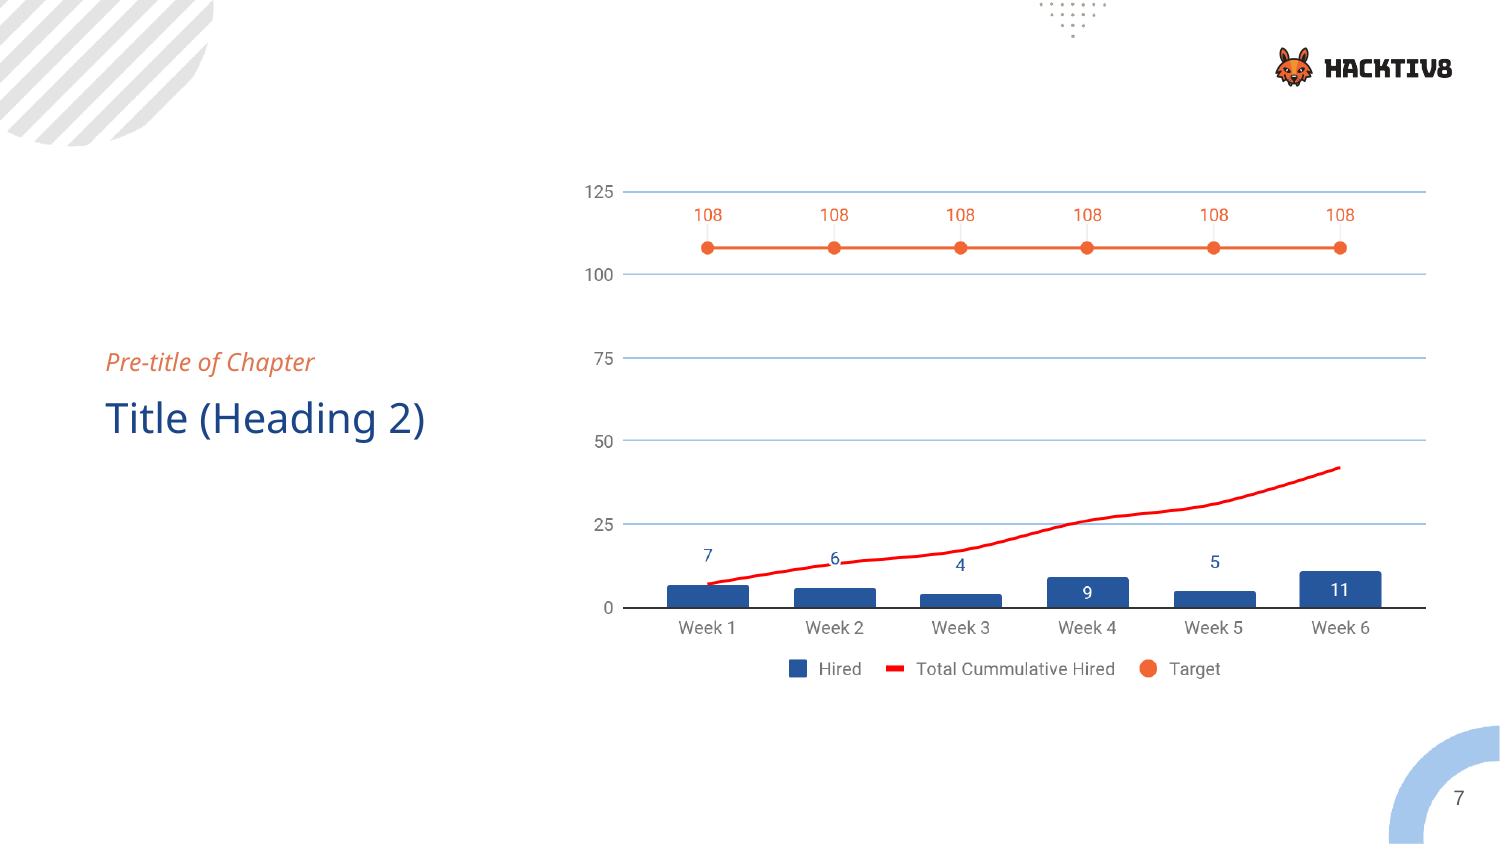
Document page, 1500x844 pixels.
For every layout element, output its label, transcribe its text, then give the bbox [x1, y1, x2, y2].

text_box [90, 330, 551, 457]
slide_number 7 [1389, 764, 1480, 830]
picture [0, 0, 1500, 844]
